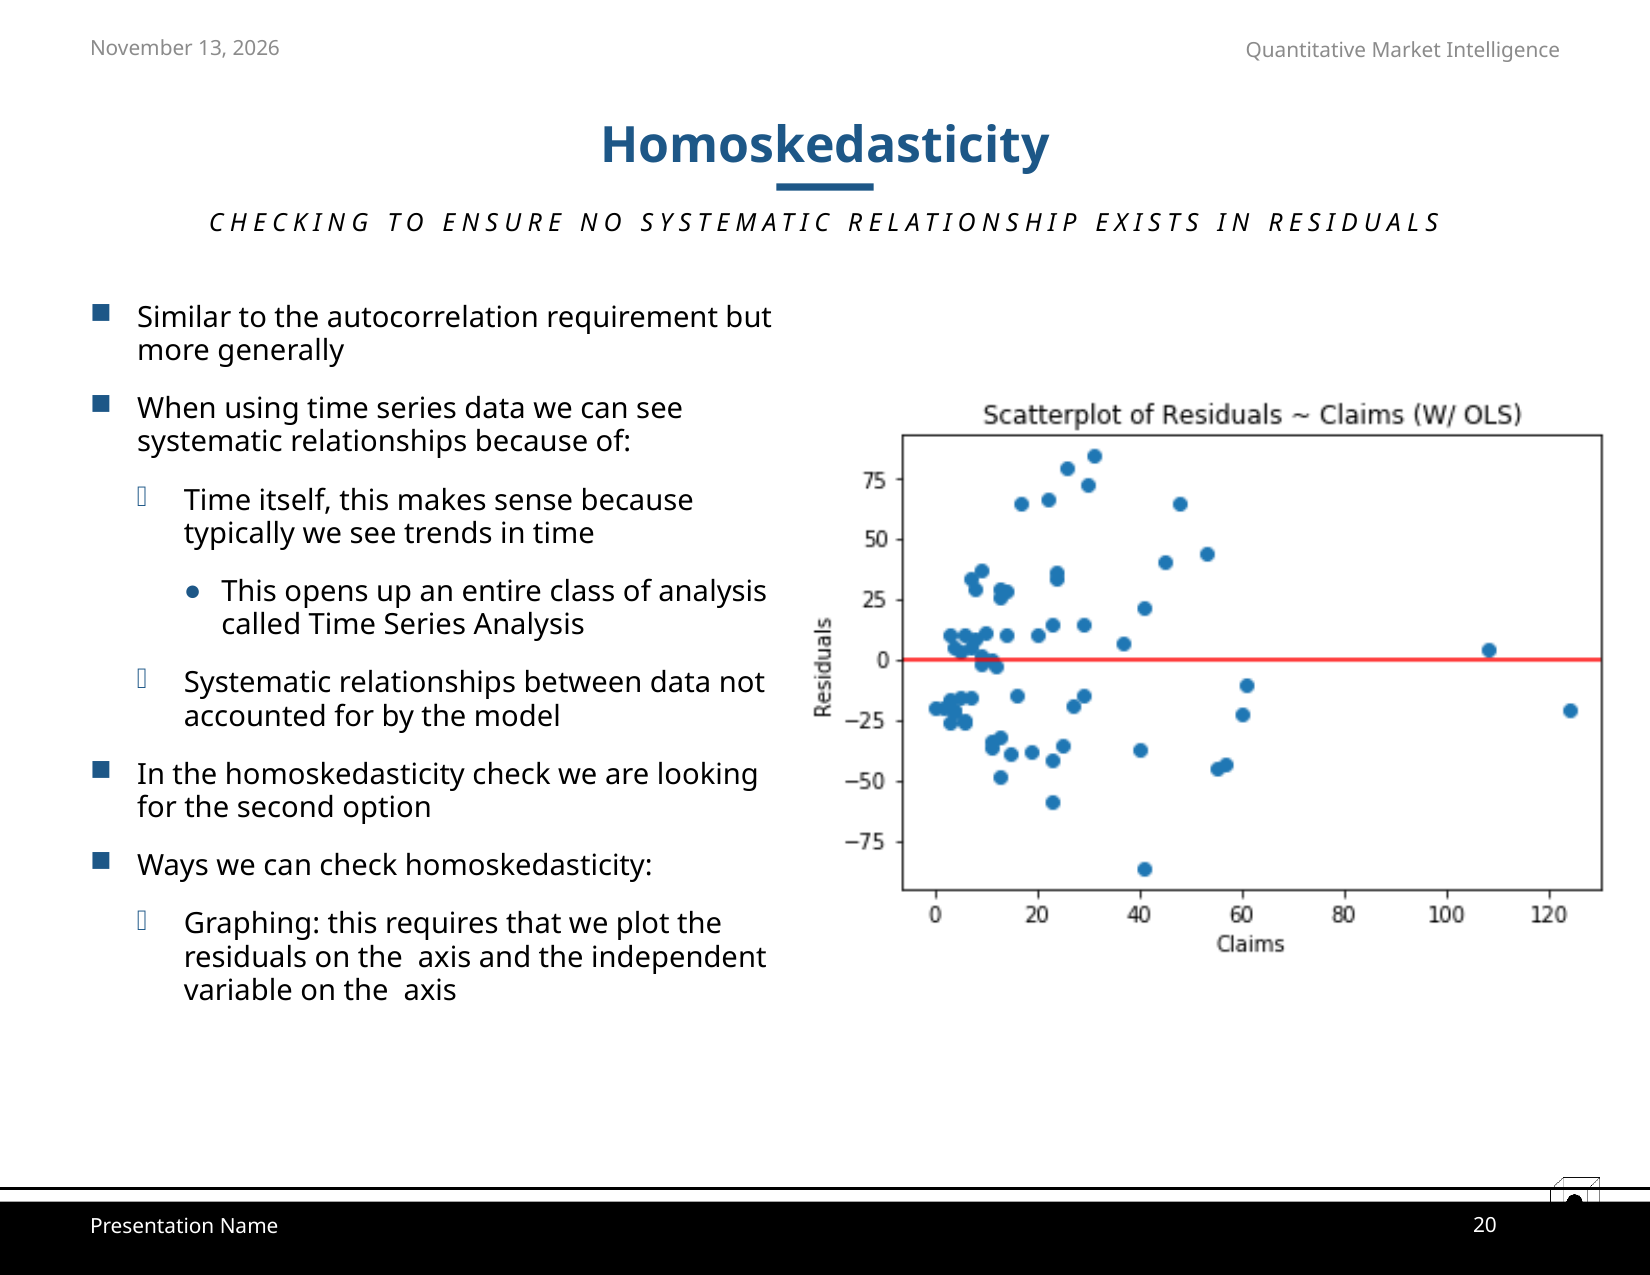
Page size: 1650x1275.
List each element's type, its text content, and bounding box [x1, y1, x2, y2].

slide_number 20 [1140, 1209, 1512, 1242]
picture [800, 389, 1616, 969]
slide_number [75, 26, 447, 71]
picture [1525, 1152, 1625, 1251]
title Homoskedasticity [75, 103, 1575, 190]
list CHECKING TO ENSURE NO SYSTEMATIC RELATIONSHIP EXISTS IN RESIDUALS [75, 190, 1575, 257]
